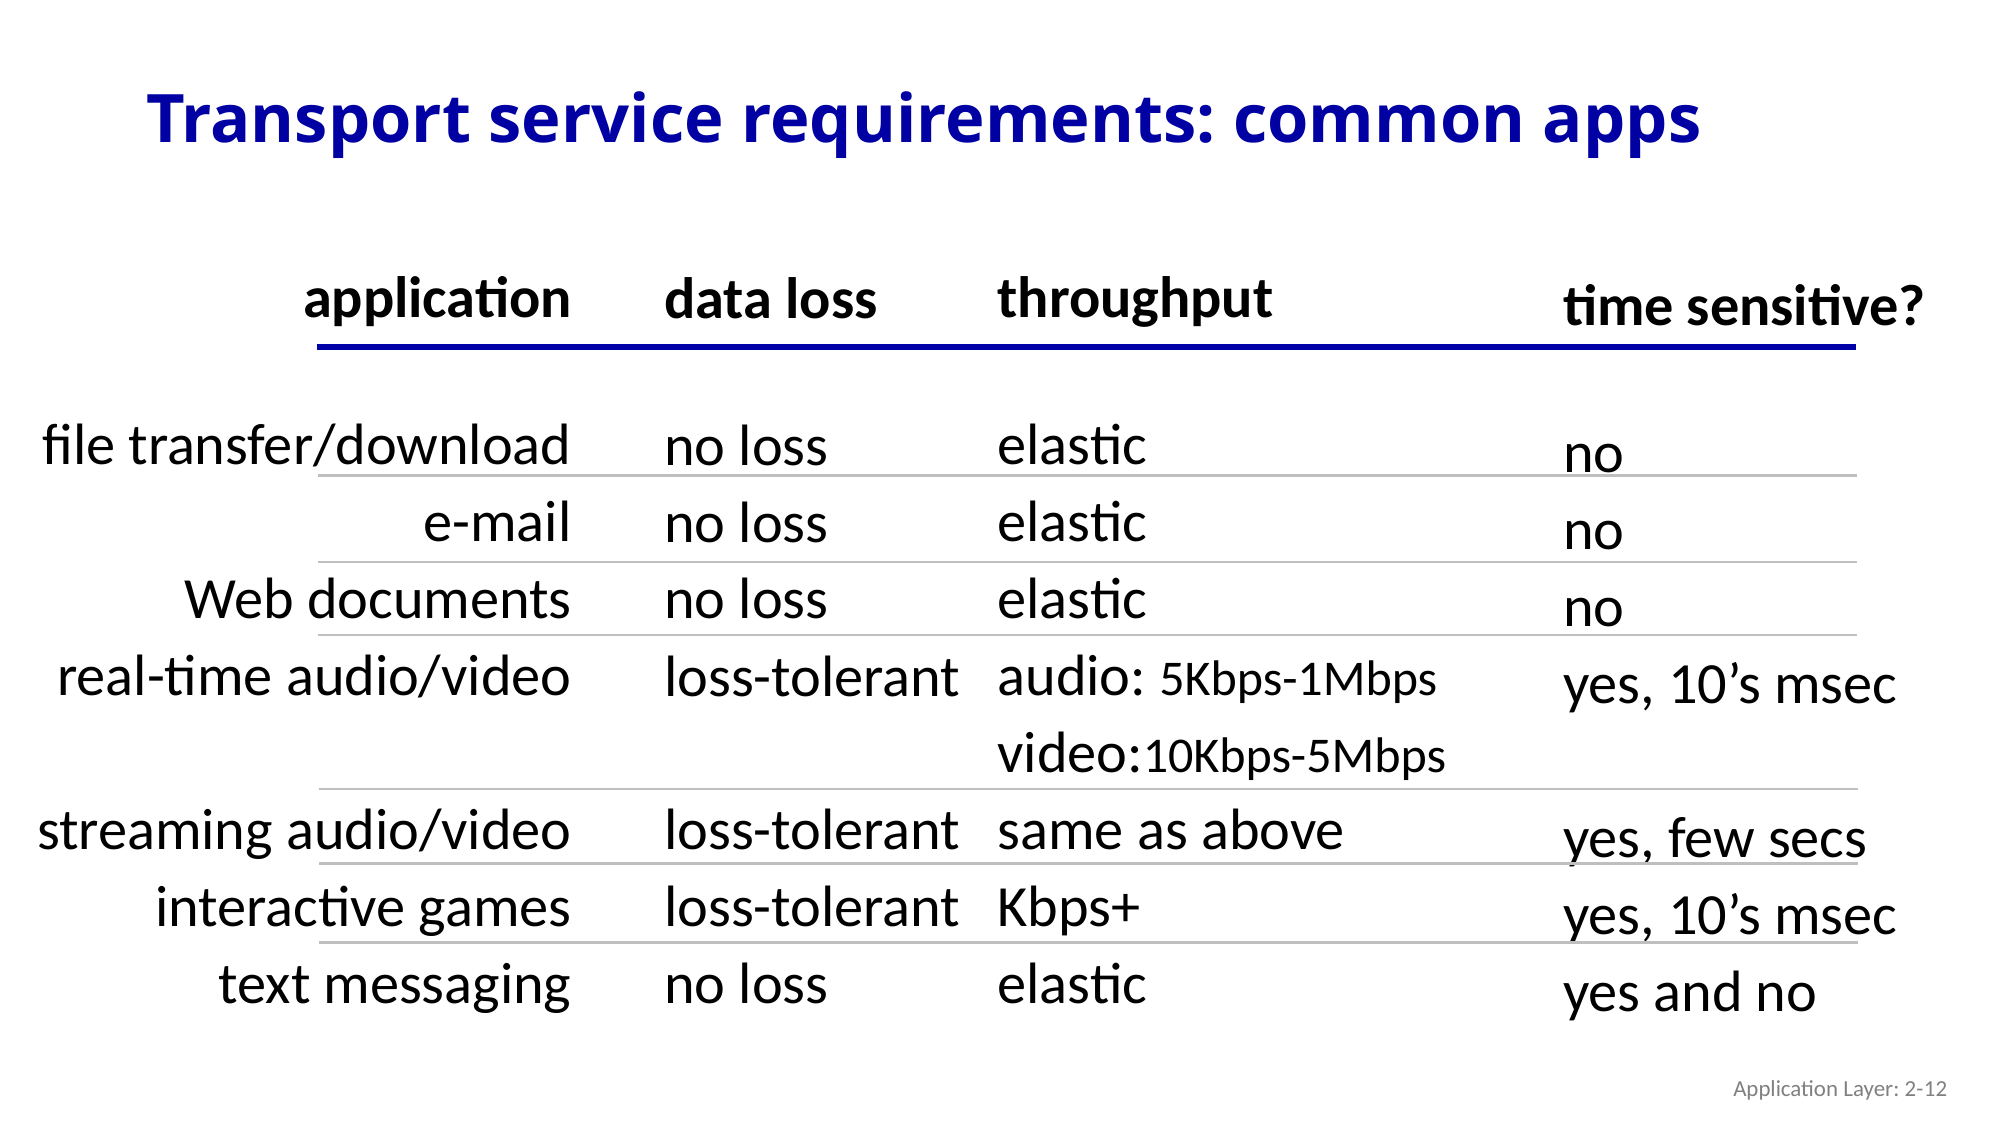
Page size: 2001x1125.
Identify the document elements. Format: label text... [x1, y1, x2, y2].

text_box time sensitive? no no no yes, 10’s msec yes, few secs yes, 10’s msec yes and no [1548, 260, 2000, 1031]
text_box data loss no loss no loss no loss loss-tolerant loss-tolerant loss-tolerant no loss [649, 252, 976, 344]
text_box throughput elastic elastic elastic audio: 5Kbps-1Mbps video:10Kbps-5Mbps same as above Kbps+ elastic [982, 477, 1480, 561]
text_box throughput elastic elastic elastic audio: 5Kbps-1Mbps video:10Kbps-5Mbps same as above Kbps+ elastic [982, 636, 1480, 788]
text_box data loss no loss no loss no loss loss-tolerant loss-tolerant loss-tolerant no loss [649, 563, 976, 634]
text_box data loss no loss no loss no loss loss-tolerant loss-tolerant loss-tolerant no loss [649, 477, 976, 561]
text_box data loss no loss no loss no loss loss-tolerant loss-tolerant loss-tolerant no loss [649, 790, 976, 862]
text_box throughput elastic elastic elastic audio: 5Kbps-1Mbps video:10Kbps-5Mbps same as above Kbps+ elastic [982, 865, 1480, 941]
text_box data loss no loss no loss no loss loss-tolerant loss-tolerant loss-tolerant no loss [649, 350, 976, 474]
title Transport service requirements: common apps [131, 47, 1856, 195]
text_box throughput elastic elastic elastic audio: 5Kbps-1Mbps video:10Kbps-5Mbps same as above Kbps+ elastic [982, 790, 1480, 862]
text_box application file transfer/download e-mail Web documents real-time audio/video streaming audio/video interactive games text messaging [22, 251, 587, 1023]
text_box throughput elastic elastic elastic audio: 5Kbps-1Mbps video:10Kbps-5Mbps same as above Kbps+ elastic [982, 252, 1480, 344]
text_box data loss no loss no loss no loss loss-tolerant loss-tolerant loss-tolerant no loss [649, 636, 976, 788]
text_box data loss no loss no loss no loss loss-tolerant loss-tolerant loss-tolerant no loss [649, 944, 976, 1023]
text_box throughput elastic elastic elastic audio: 5Kbps-1Mbps video:10Kbps-5Mbps same as above Kbps+ elastic [982, 944, 1480, 1023]
text_box throughput elastic elastic elastic audio: 5Kbps-1Mbps video:10Kbps-5Mbps same as above Kbps+ elastic [982, 563, 1480, 634]
text_box throughput elastic elastic elastic audio: 5Kbps-1Mbps video:10Kbps-5Mbps same as above Kbps+ elastic [982, 350, 1480, 474]
slide_number Application Layer: 2-12 [1512, 1056, 1963, 1117]
text_box data loss no loss no loss no loss loss-tolerant loss-tolerant loss-tolerant no loss [649, 865, 976, 941]
